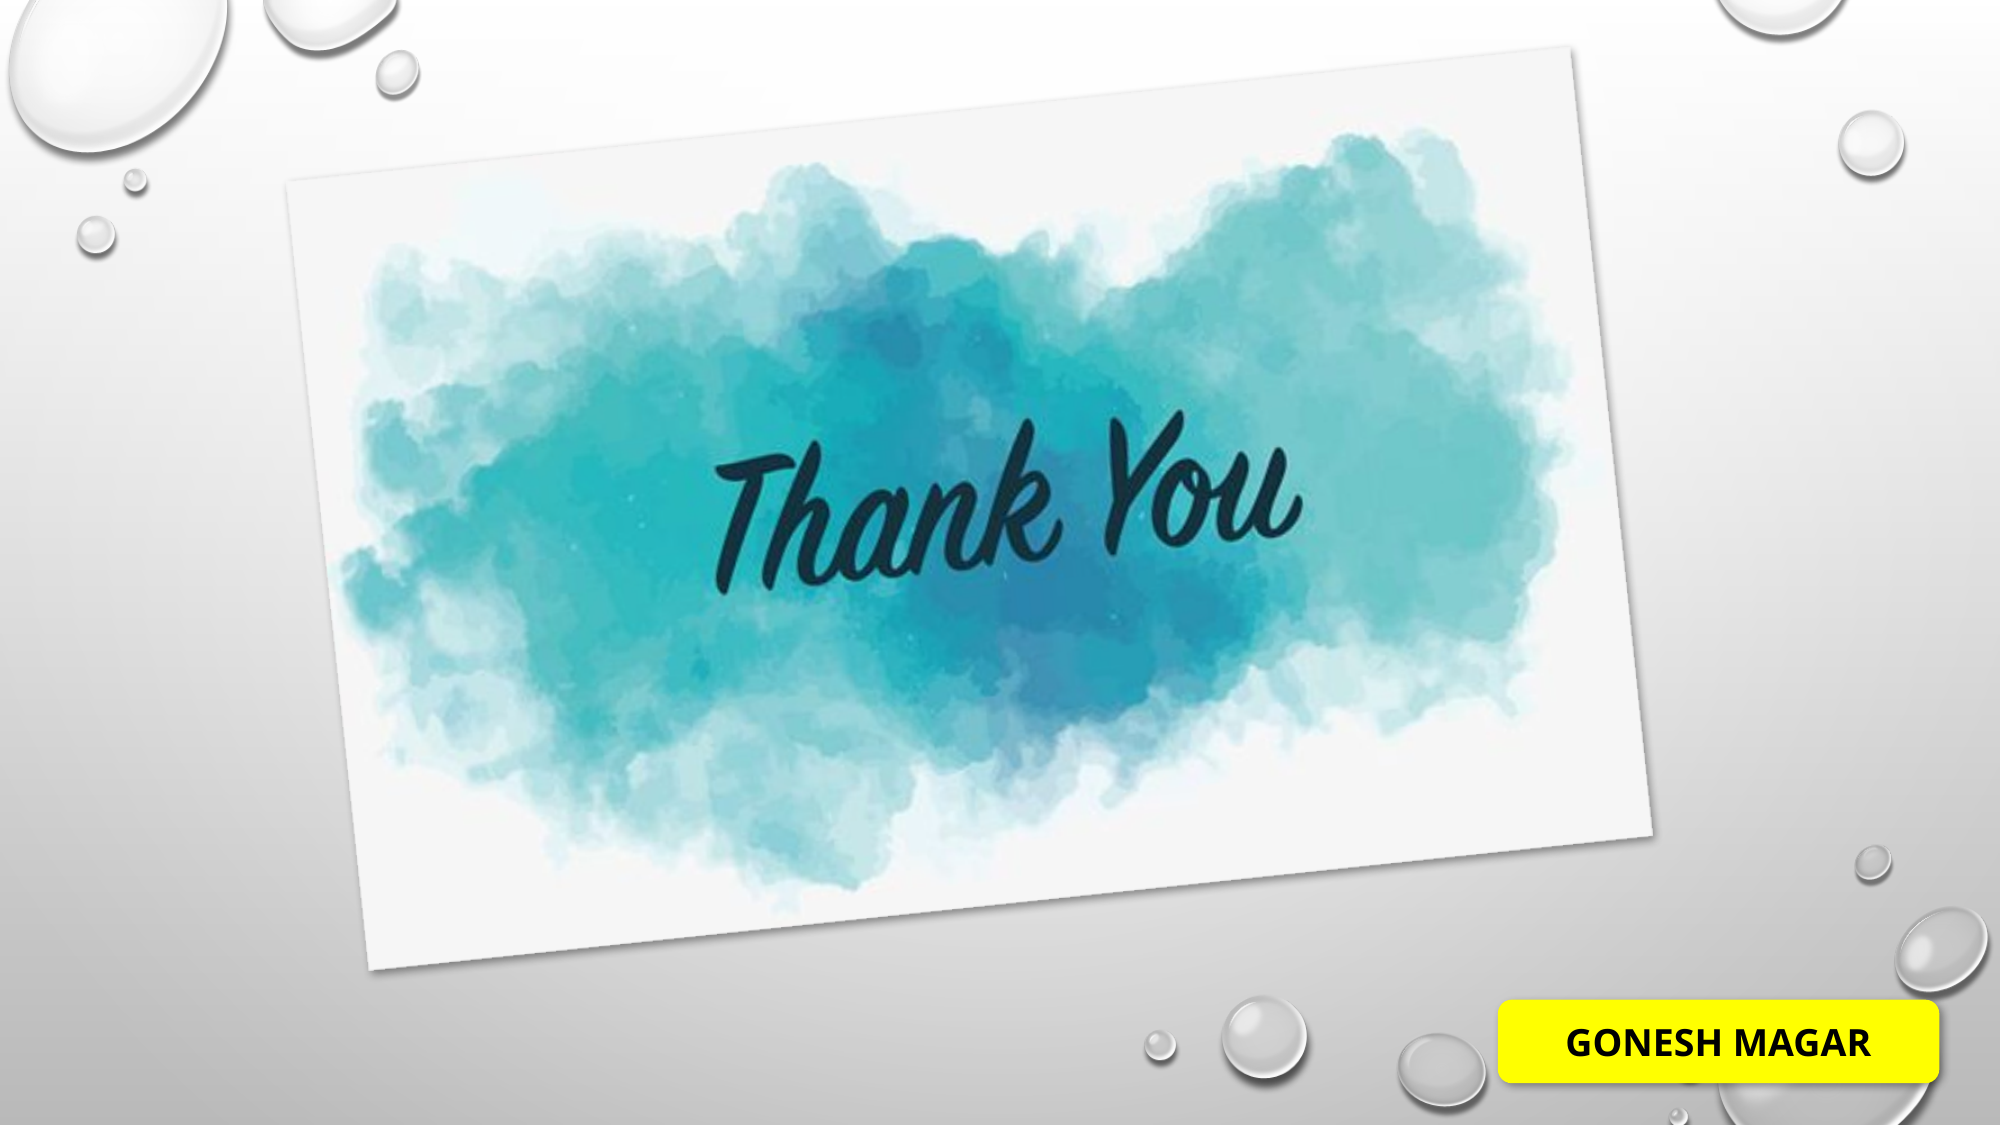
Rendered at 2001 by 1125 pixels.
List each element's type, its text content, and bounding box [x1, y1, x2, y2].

text_box GONESH MAGAR [1496, 998, 1941, 1085]
picture [0, 0, 2000, 1125]
